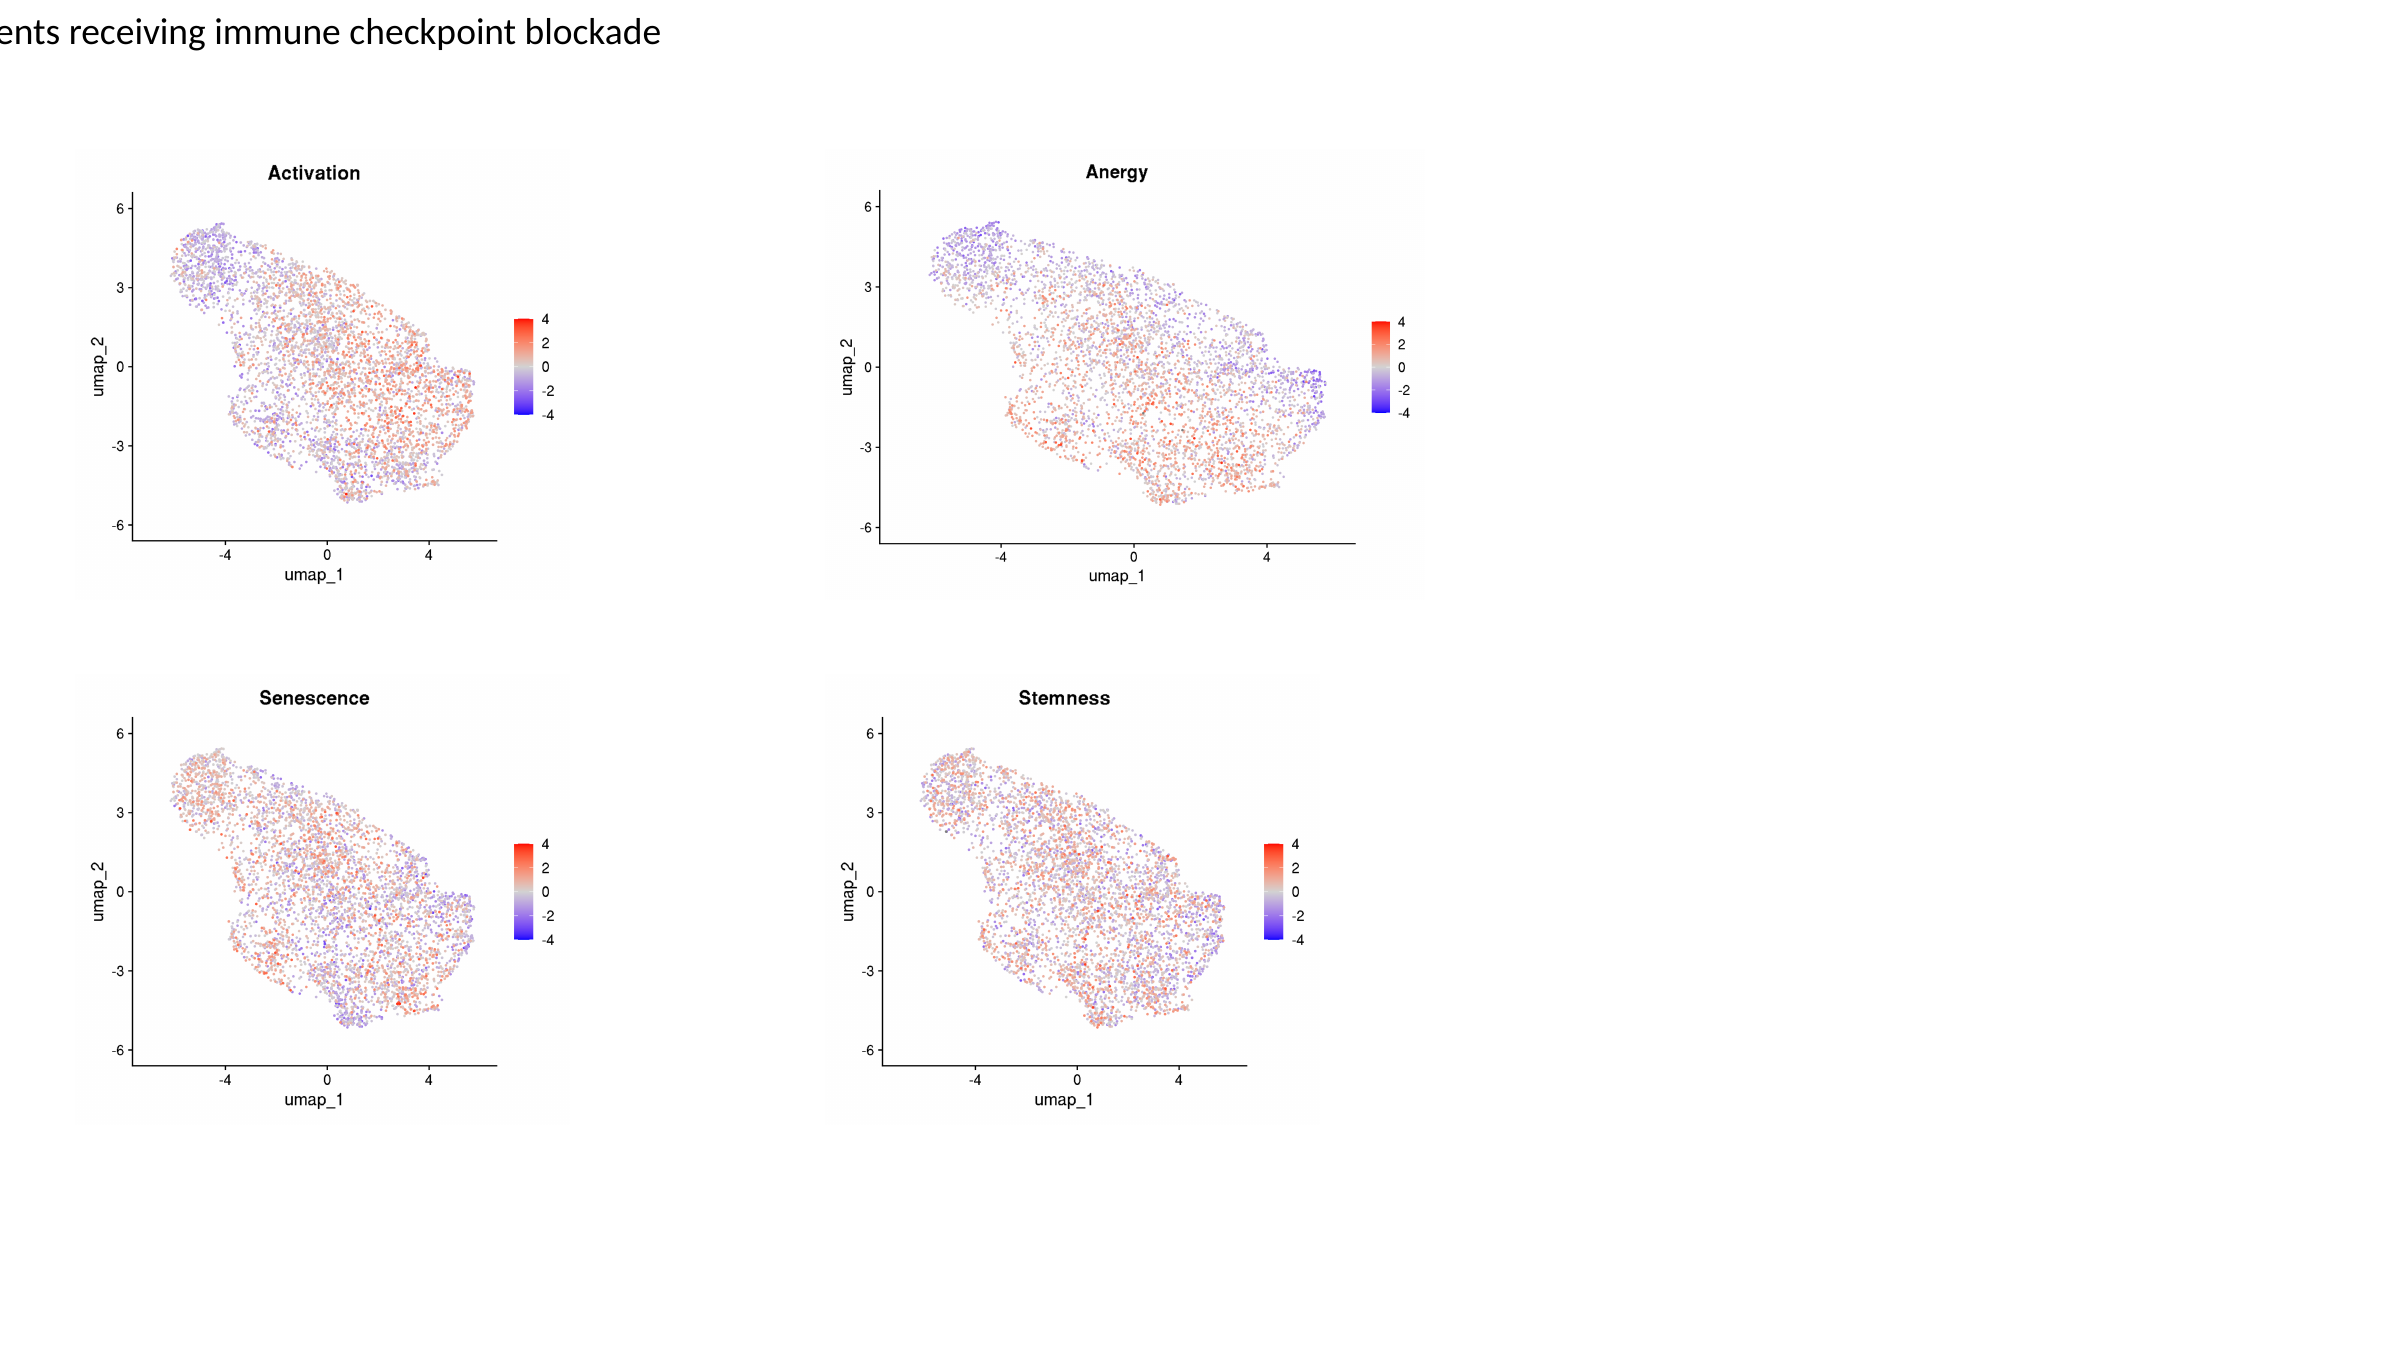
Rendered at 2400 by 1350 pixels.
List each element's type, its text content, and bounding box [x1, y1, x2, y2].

picture [74, 674, 571, 1126]
text_box GSE120575: TILs from cancer patients receiving immune checkpoint blockade UMAPs for cell states [0, 0, 678, 105]
picture [824, 149, 1426, 601]
picture [824, 674, 1321, 1126]
picture [74, 149, 571, 601]
